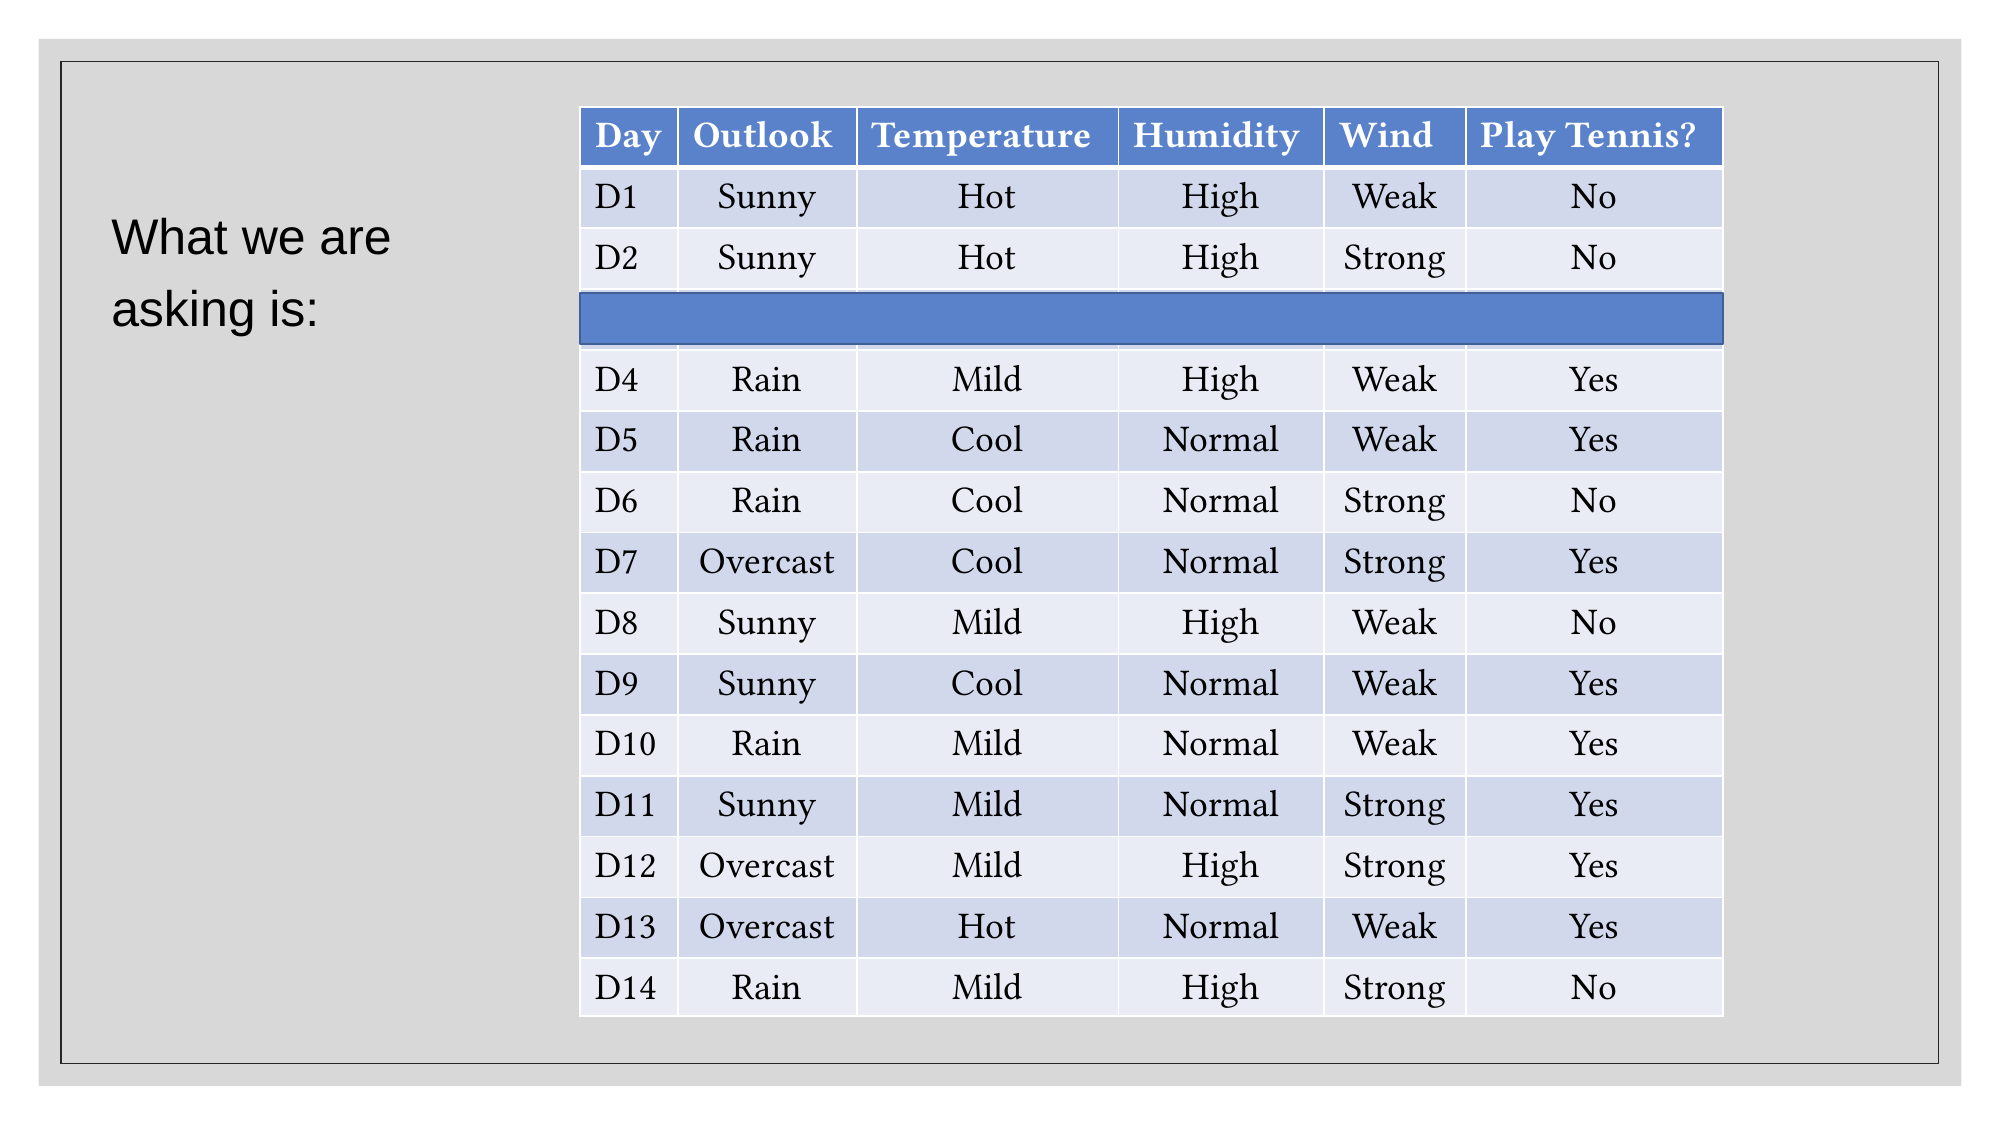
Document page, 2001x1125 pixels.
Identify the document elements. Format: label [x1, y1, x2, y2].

table_cell [858, 412, 1118, 471]
table_cell [679, 229, 856, 288]
table_cell [858, 594, 1118, 653]
table_cell [581, 837, 677, 897]
table_header [858, 108, 1118, 165]
table_cell [1467, 533, 1722, 592]
table_cell [1325, 412, 1465, 471]
table_cell [679, 473, 856, 532]
table_cell [1325, 655, 1465, 714]
table_cell [1325, 898, 1465, 957]
table_cell [1325, 170, 1465, 227]
table_cell [1325, 473, 1465, 532]
table_cell [679, 351, 856, 410]
table_cell [858, 170, 1118, 227]
table_cell [1119, 229, 1323, 288]
table_cell [1467, 351, 1722, 410]
table_cell [1119, 777, 1323, 836]
table_cell [581, 655, 677, 714]
table_cell [581, 594, 677, 653]
table_cell [581, 959, 677, 1015]
table_cell [1119, 170, 1323, 227]
table_cell [581, 716, 677, 775]
table_cell [679, 777, 856, 836]
table_header [679, 108, 856, 165]
table_cell [581, 777, 677, 836]
table_cell [581, 898, 677, 957]
table_cell [679, 959, 856, 1015]
table_cell [858, 716, 1118, 775]
table_cell [1467, 837, 1722, 897]
table_header [1119, 108, 1323, 165]
table_cell [1119, 837, 1323, 897]
text_box [579, 292, 1724, 345]
table_cell [1119, 345, 1323, 349]
table_cell [858, 777, 1118, 836]
table_header [581, 108, 677, 165]
table_cell [581, 345, 677, 349]
table_header [1467, 108, 1722, 165]
table_header [1325, 108, 1465, 165]
table_cell [1119, 412, 1323, 471]
table_cell [1325, 351, 1465, 410]
table_cell [1119, 655, 1323, 714]
table_cell [1467, 412, 1722, 471]
table_cell [679, 533, 856, 592]
table_cell [1119, 473, 1323, 532]
table_cell [1467, 655, 1722, 714]
table_cell [1467, 229, 1722, 288]
table_cell [679, 837, 856, 897]
table_cell [1467, 959, 1722, 1015]
table_cell [858, 898, 1118, 957]
table_cell [1325, 777, 1465, 836]
table_cell [1119, 898, 1323, 957]
table_cell [1119, 533, 1323, 592]
table_cell [1467, 594, 1722, 653]
table_cell [858, 473, 1118, 532]
table_cell [1325, 345, 1465, 349]
table_cell [1119, 959, 1323, 1015]
table_cell [858, 837, 1118, 897]
table_cell [679, 412, 856, 471]
table_cell [1119, 594, 1323, 653]
table_cell [1325, 837, 1465, 897]
table_cell [1467, 716, 1722, 775]
table_cell [1325, 229, 1465, 288]
table_cell [679, 898, 856, 957]
table_cell [858, 351, 1118, 410]
table_cell [1325, 716, 1465, 775]
table_cell [1467, 473, 1722, 532]
table_cell [1467, 777, 1722, 836]
table_cell [679, 716, 856, 775]
table_cell [679, 594, 856, 653]
table_cell [581, 170, 677, 227]
table_cell [581, 533, 677, 592]
table_cell [858, 533, 1118, 592]
table_cell [1325, 594, 1465, 653]
table_cell [679, 170, 856, 227]
table_cell [858, 229, 1118, 288]
table_cell [581, 473, 677, 532]
table_cell [581, 229, 677, 288]
table_cell [581, 351, 677, 410]
table_cell [1467, 345, 1722, 349]
table_cell [1119, 351, 1323, 410]
table_cell [858, 345, 1118, 349]
table_cell [858, 959, 1118, 1015]
table_cell [1325, 959, 1465, 1015]
table_cell [1325, 533, 1465, 592]
table_cell [679, 655, 856, 714]
table_cell [679, 345, 856, 349]
table_cell [1467, 170, 1722, 227]
table_cell [581, 412, 677, 471]
table_cell [1119, 716, 1323, 775]
table_cell [1467, 898, 1722, 957]
table_cell [858, 655, 1118, 714]
